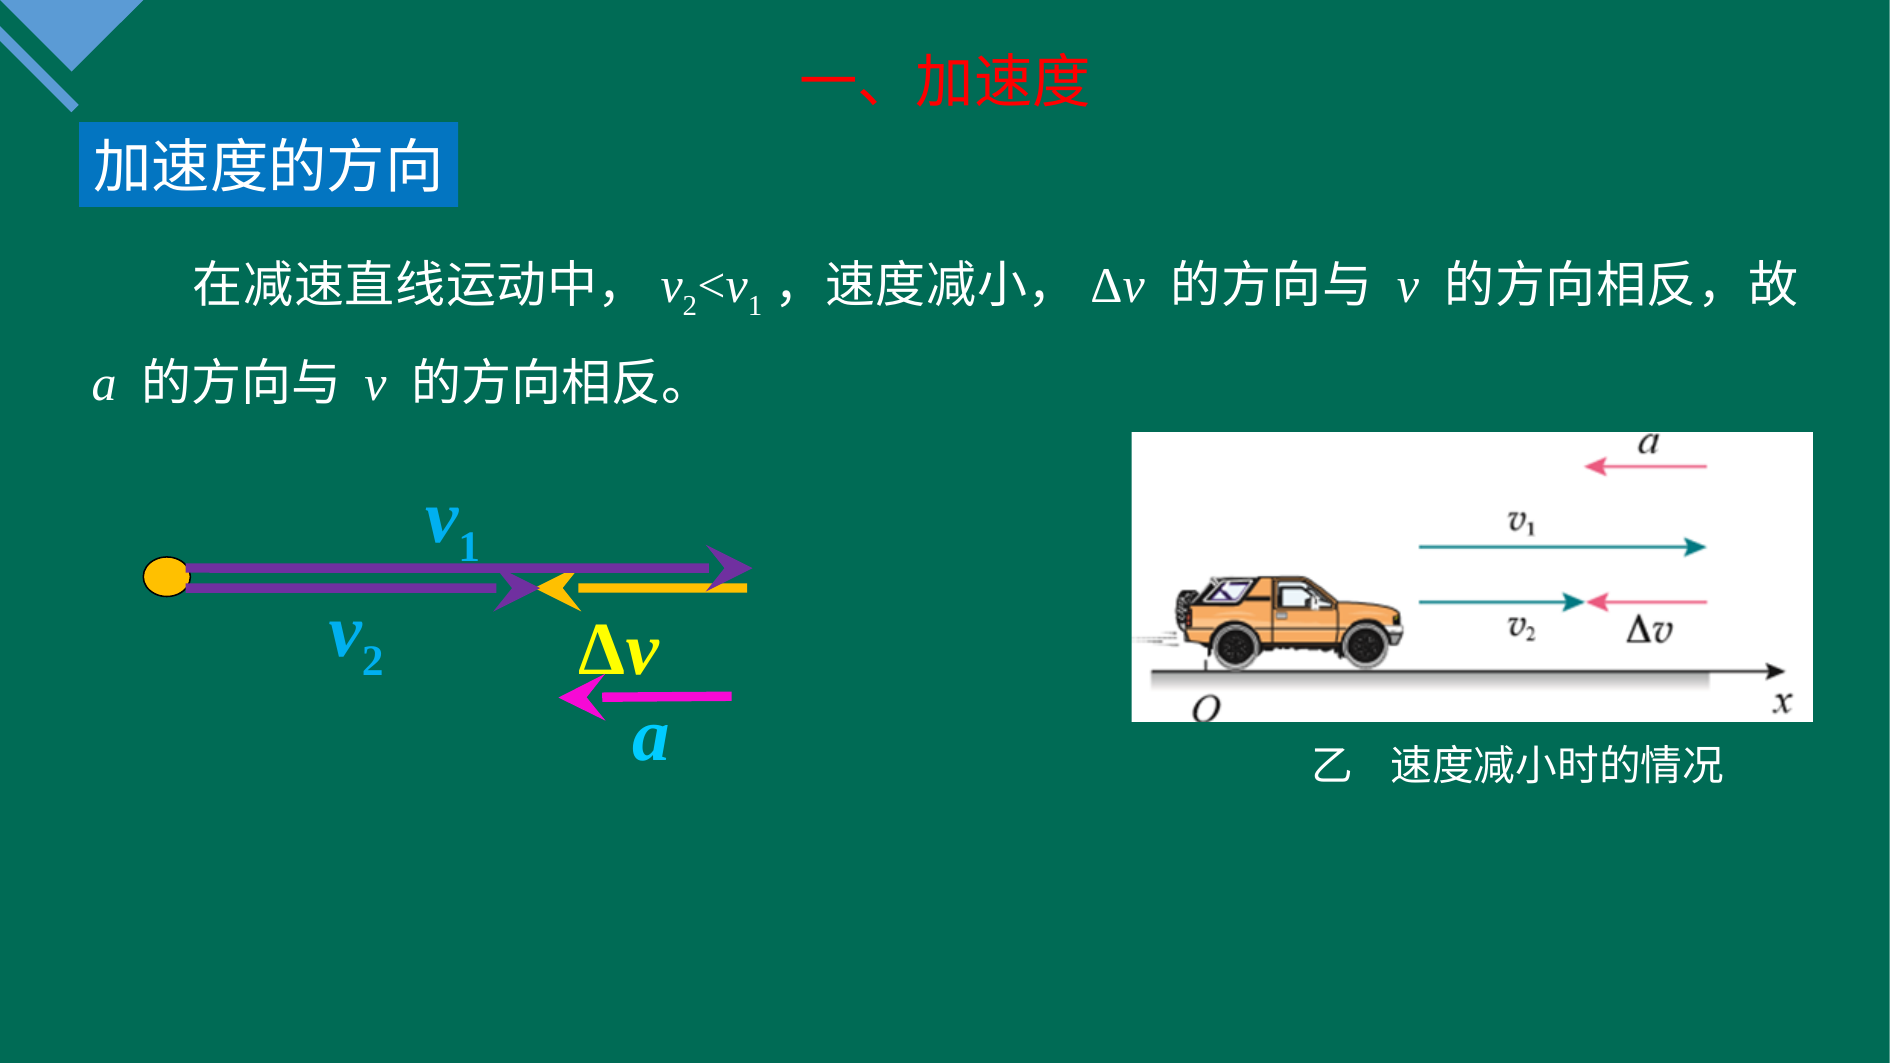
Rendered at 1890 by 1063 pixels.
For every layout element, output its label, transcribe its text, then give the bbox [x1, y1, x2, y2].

text_box 在减速直线运动中，v2<v1，速度减小，Δv 的方向与 v 的方向相反，故 a 的方向与 v 的方向相反。 [76, 210, 1813, 418]
text_box 加速度的方向 [79, 122, 459, 207]
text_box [558, 678, 732, 785]
text_box 一、加速度 [738, 36, 1151, 122]
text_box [185, 574, 541, 681]
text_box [534, 597, 748, 699]
text_box [0, 0, 145, 69]
text_box 乙 速度减小时的情况 [1296, 731, 1740, 796]
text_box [143, 459, 753, 597]
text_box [0, 14, 76, 109]
picture [1131, 432, 1814, 722]
